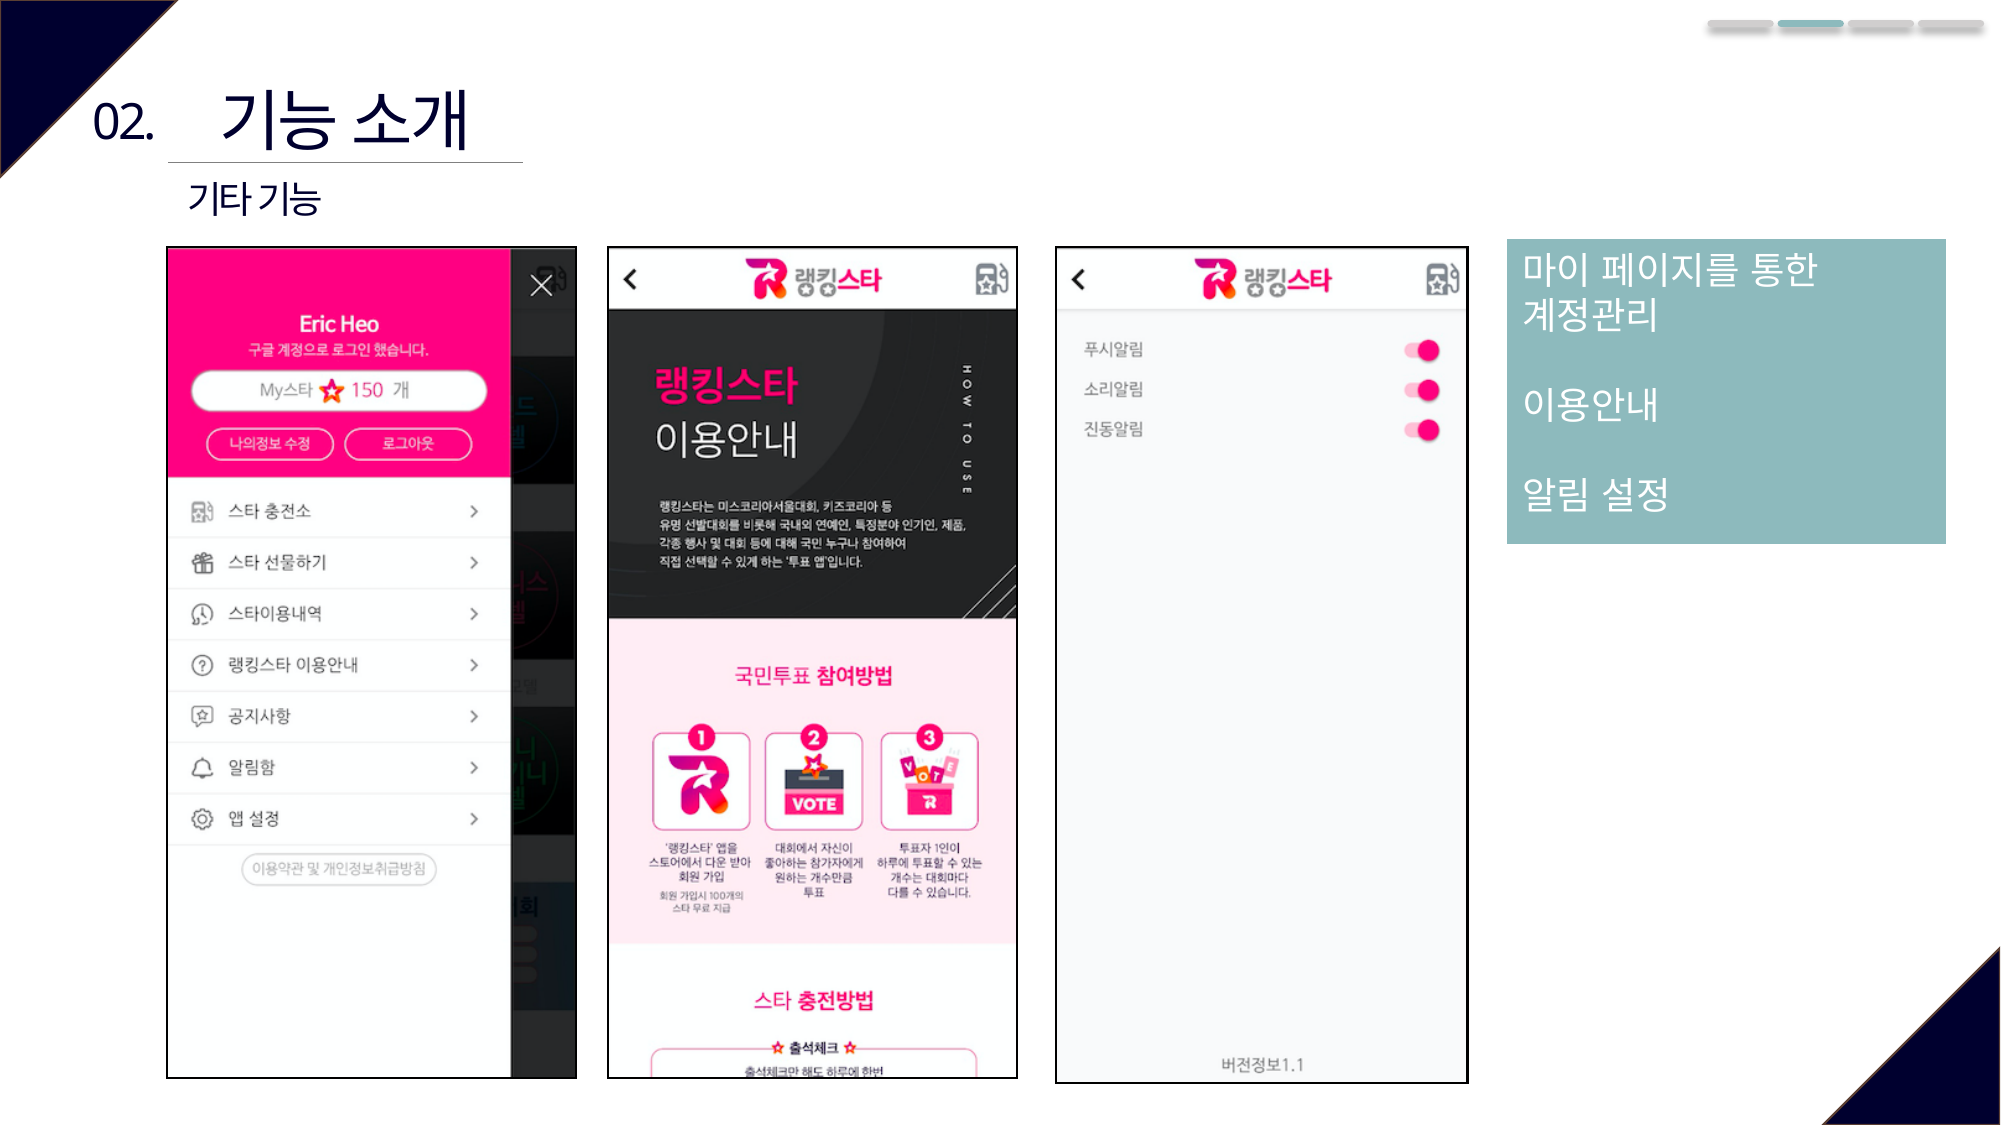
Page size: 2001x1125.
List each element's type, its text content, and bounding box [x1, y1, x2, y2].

text_box 기능 소개 [204, 163, 487, 167]
text_box 마이 페이지를 통한 계정관리 이용안내 알림 설정 [1507, 239, 1946, 544]
picture [1057, 248, 1467, 1082]
text_box 기타 기능 [172, 168, 339, 229]
picture [609, 247, 1016, 1077]
picture [168, 247, 576, 1077]
text_box 02. [78, 81, 172, 157]
text_box 기능 소개 [204, 71, 487, 162]
